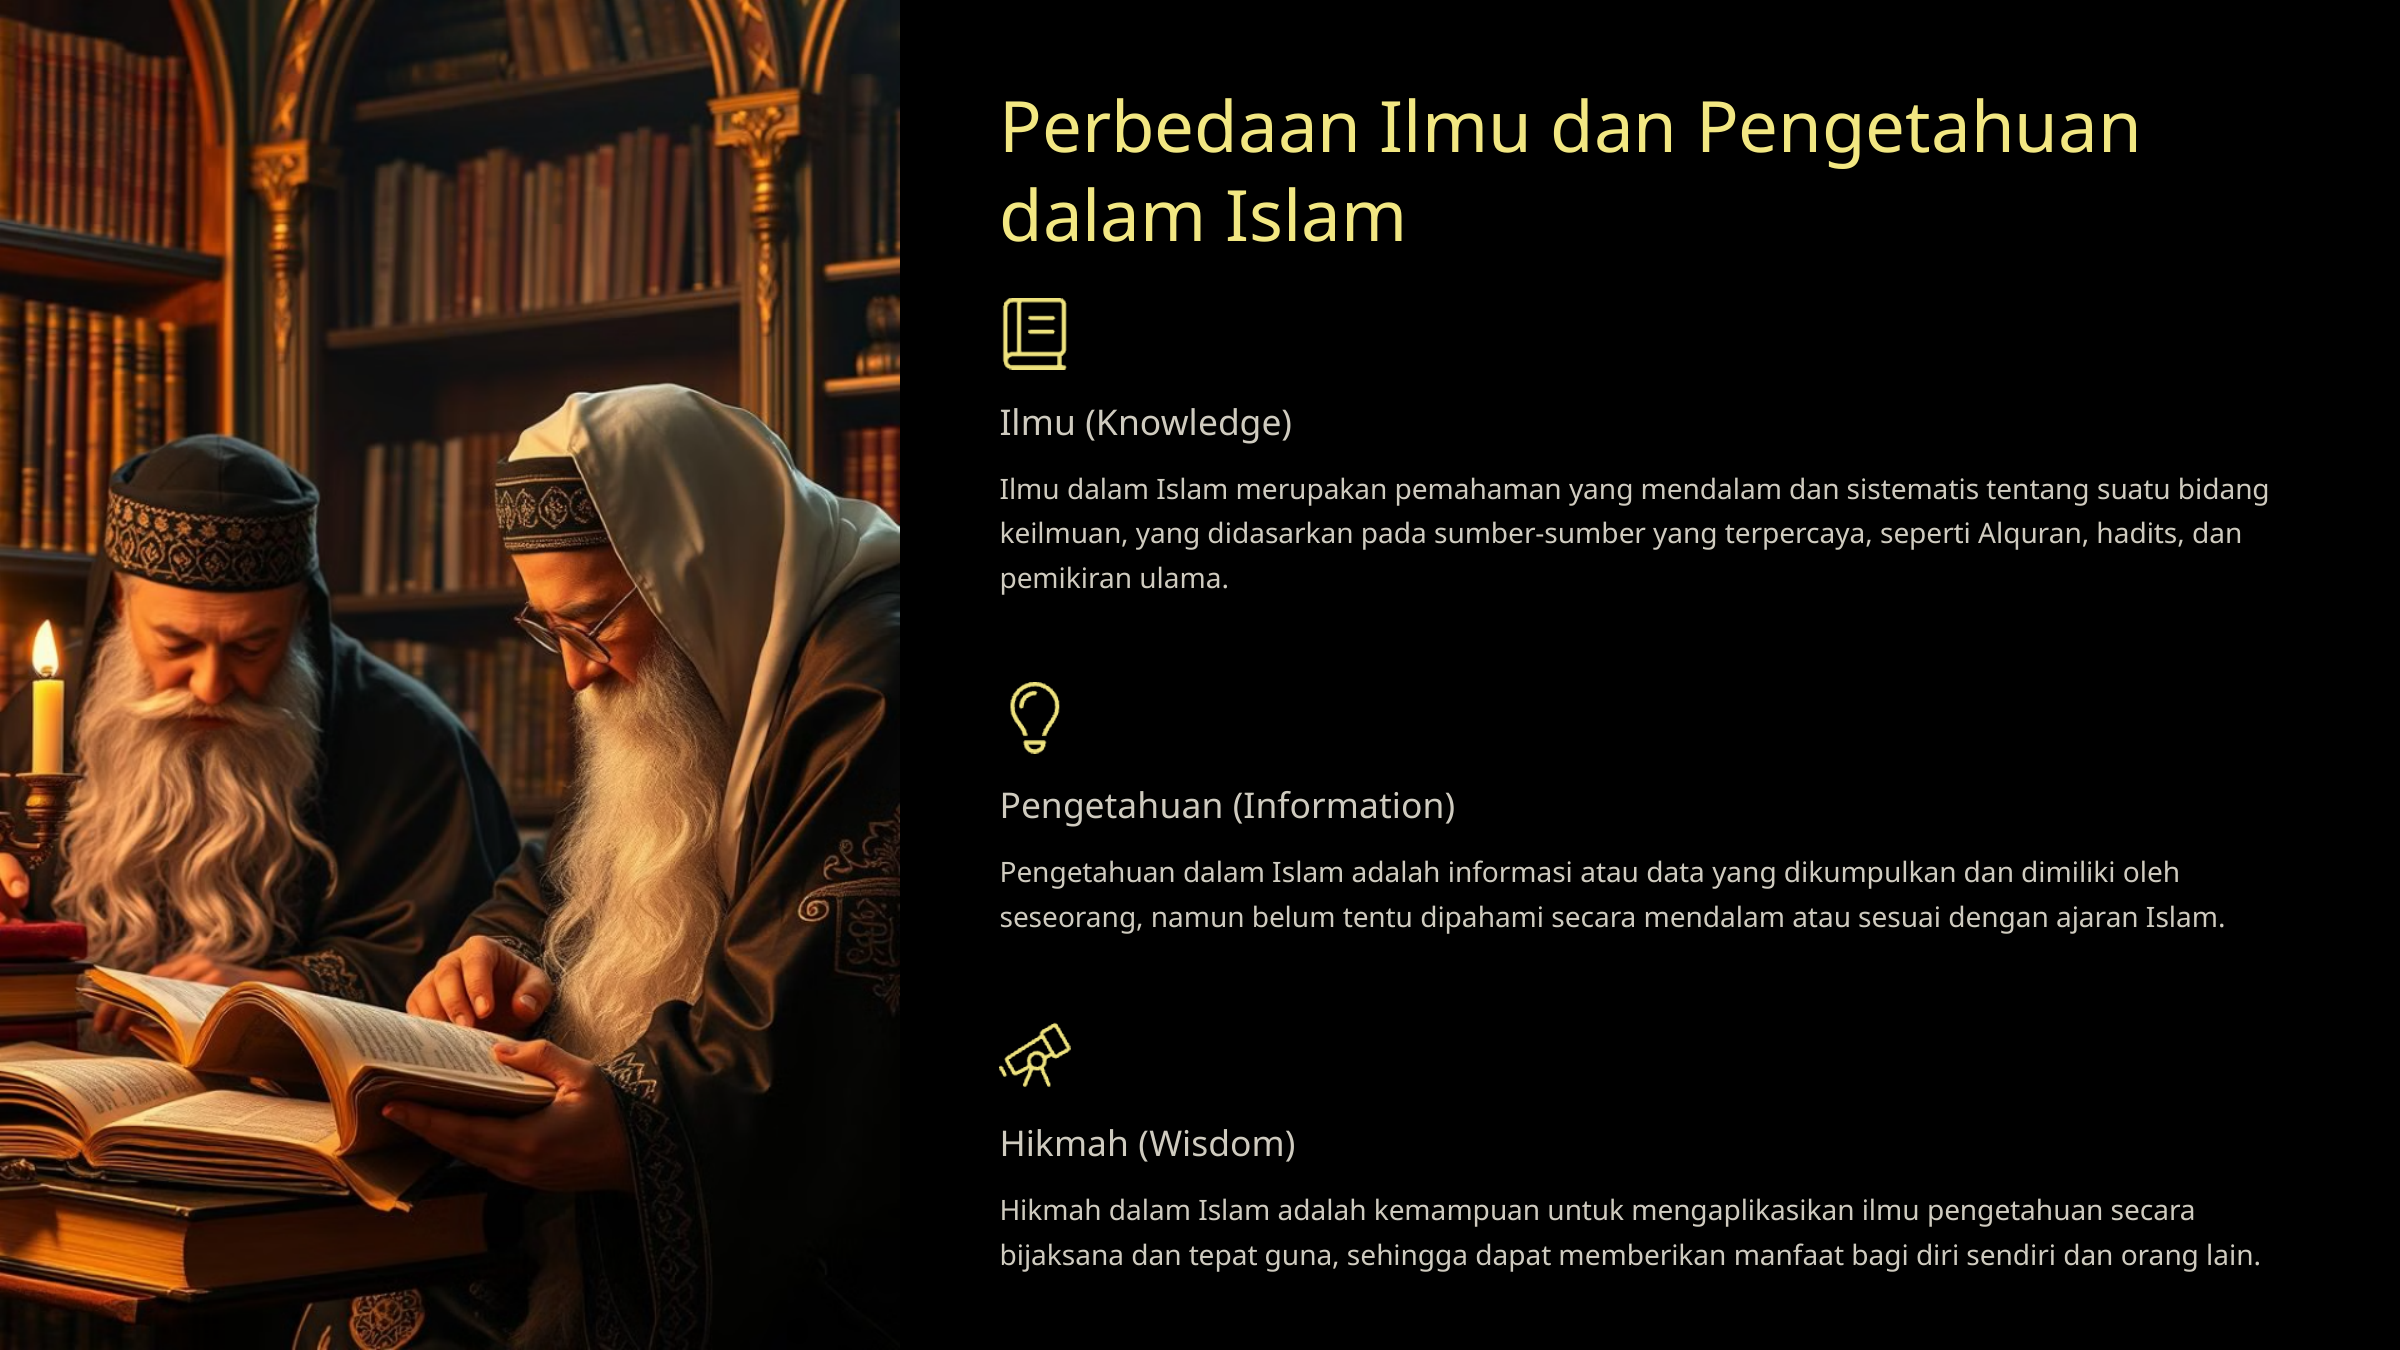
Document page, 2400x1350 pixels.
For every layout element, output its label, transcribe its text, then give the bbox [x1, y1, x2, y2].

text_box Hikmah (Wisdom) [999, 1119, 1356, 1164]
picture [999, 682, 1071, 754]
text_box Ilmu (Knowledge) [999, 398, 1356, 443]
text_box Pengetahuan (Information) [999, 781, 1463, 827]
text_box Pengetahuan dalam Islam adalah informasi atau data yang dikumpulkan dan dimiliki oleh seseorang, namun belum tentu dipahami secara mendalam atau sesuai dengan ajaran Islam. [999, 843, 2301, 935]
picture [999, 1019, 1071, 1091]
picture [0, 0, 900, 1350]
picture [999, 298, 1071, 371]
text_box Hikmah dalam Islam adalah kemampuan untuk mengaplikasikan ilmu pengetahuan secara bijaksana dan tepat guna, sehingga dapat memberikan manfaat bagi diri sendiri dan orang lain. [999, 1180, 2301, 1273]
text_box Ilmu dalam Islam merupakan pemahaman yang mendalam dan sistematis tentang suatu bidang keilmuan, yang didasarkan pada sumber-sumber yang terpercaya, seperti Alquran, hadits, dan pemikiran ulama. [999, 460, 2301, 597]
text_box Perbedaan Ilmu dan Pengetahuan dalam Islam [999, 78, 2301, 257]
